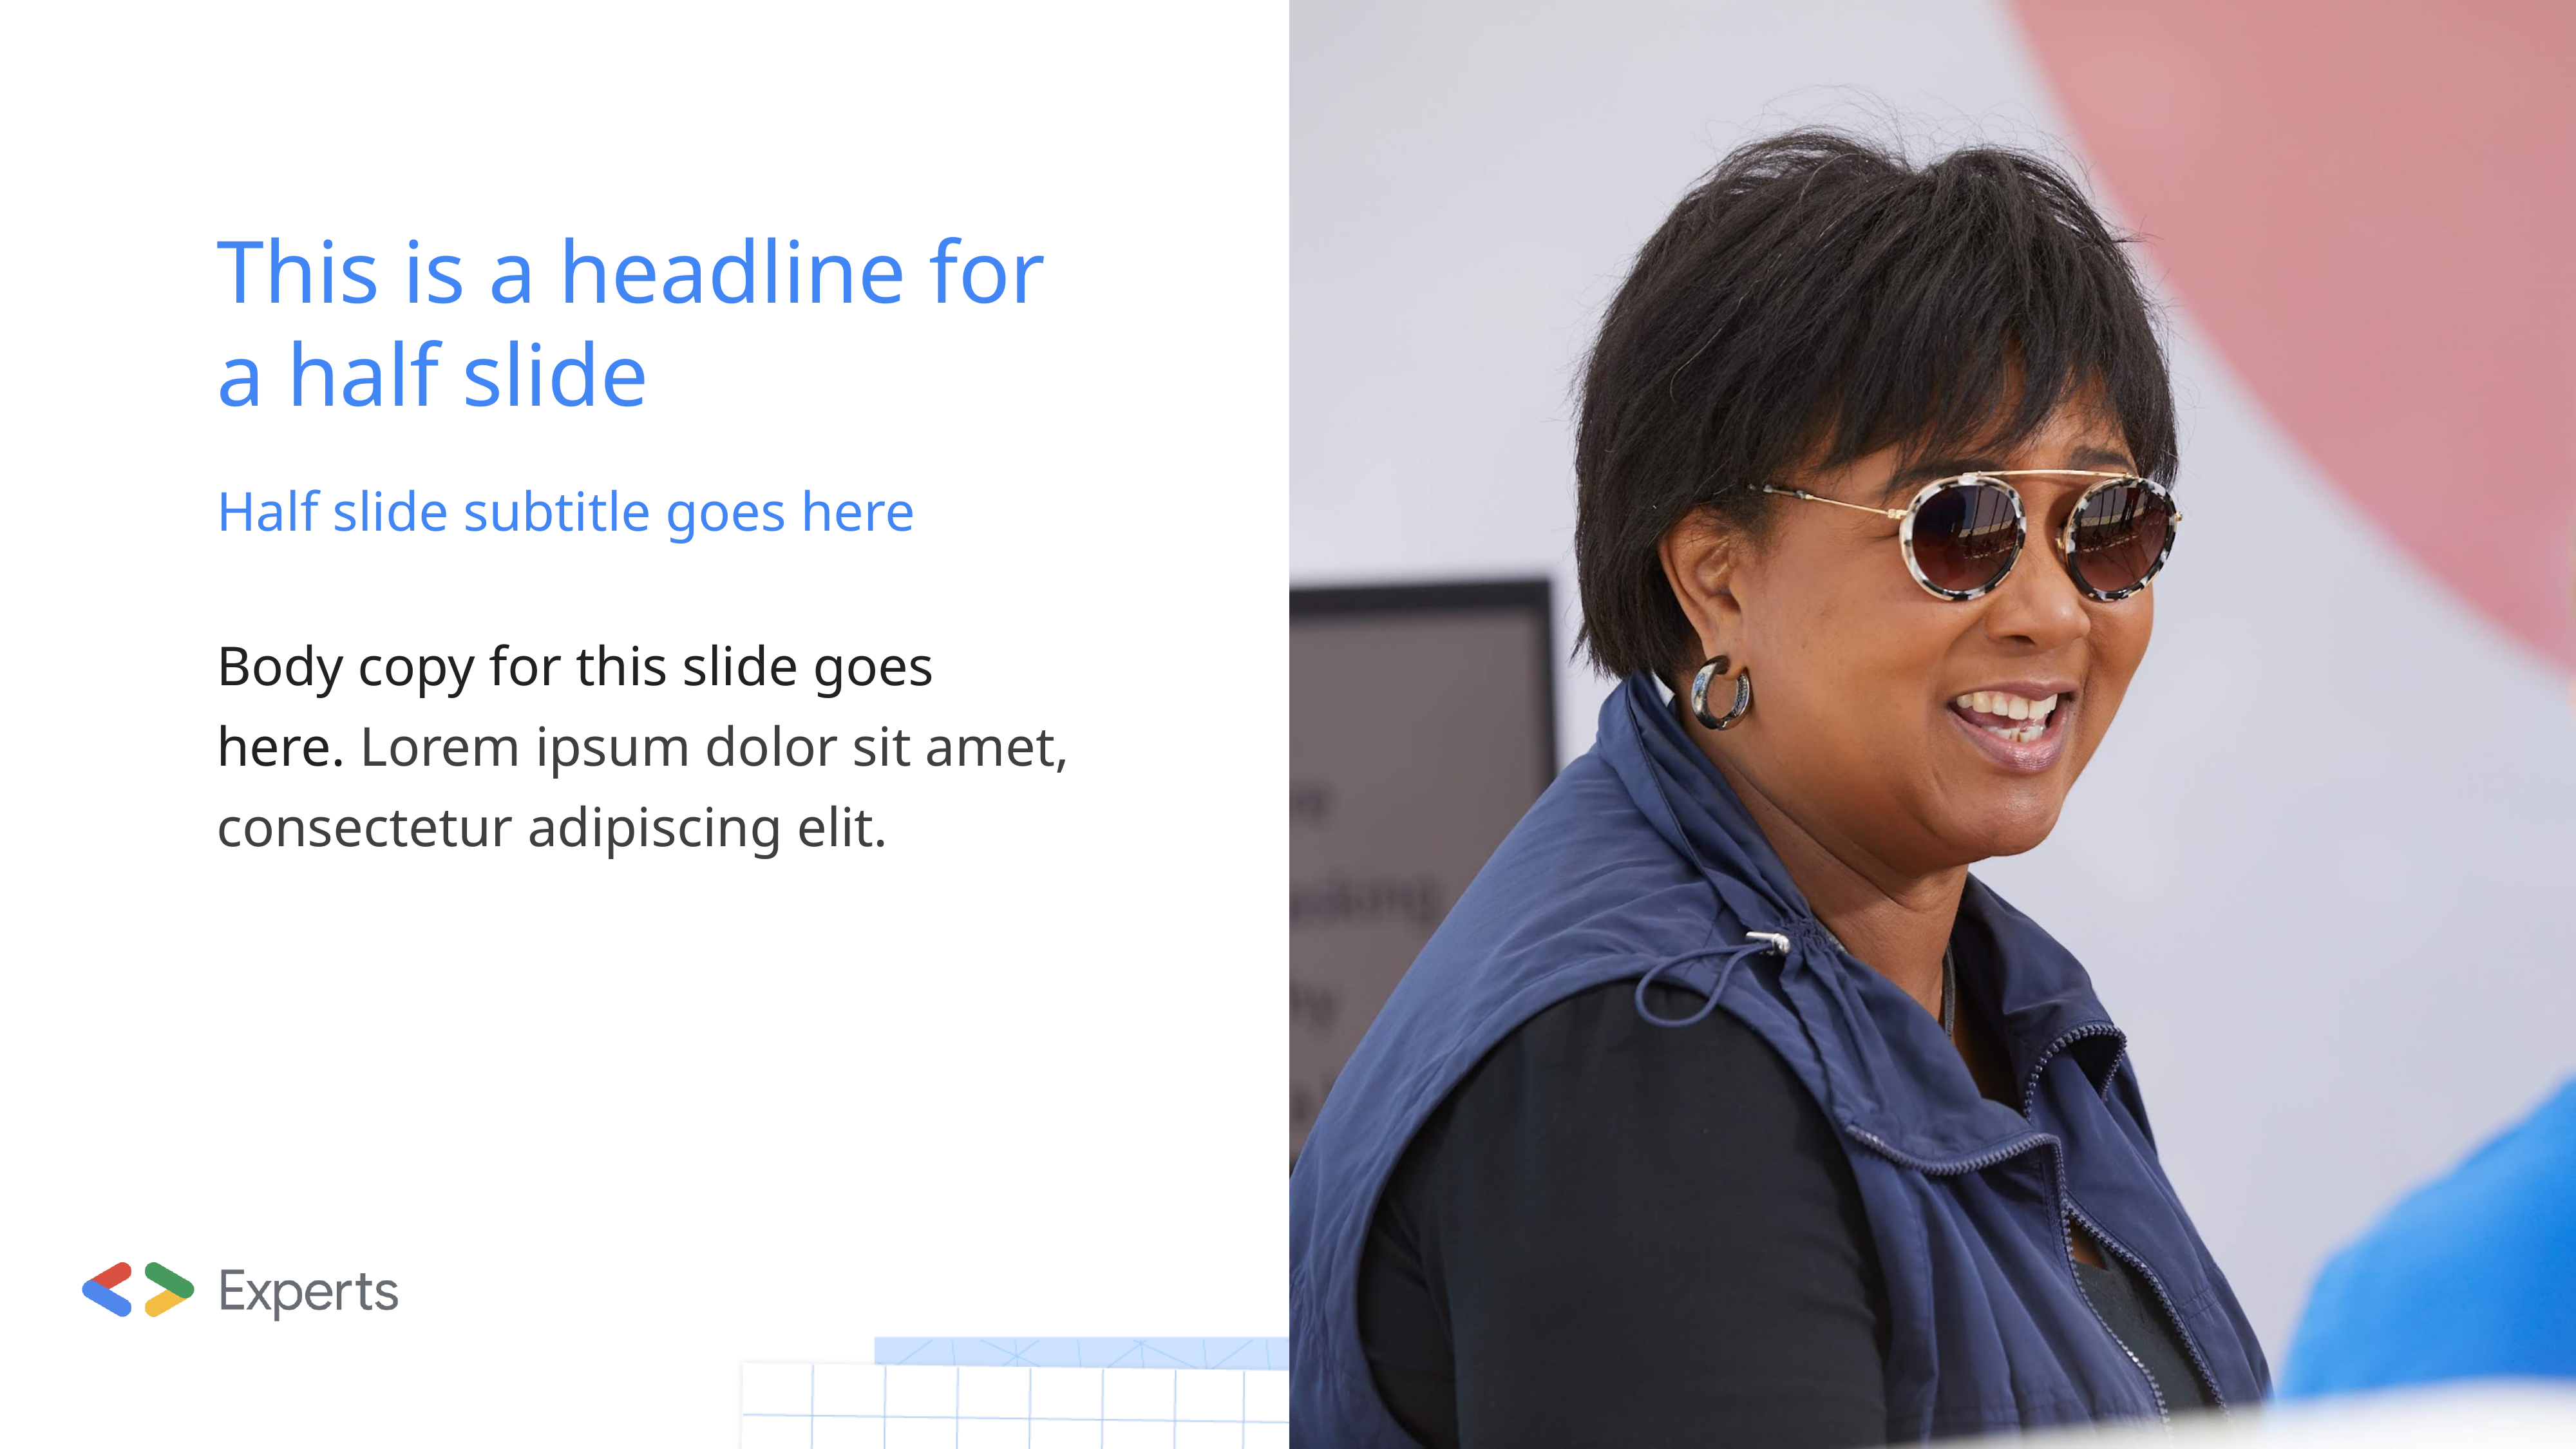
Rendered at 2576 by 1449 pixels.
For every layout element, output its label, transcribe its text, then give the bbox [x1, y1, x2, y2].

title This is a headline for a half slide [207, 207, 1088, 440]
title Half slide subtitle goes here [207, 451, 1088, 562]
picture [0, 0, 2576, 1449]
title Body copy for this slide goes here. Lorem ipsum dolor sit amet, consectetur adipiscing elit. [207, 606, 1088, 1055]
